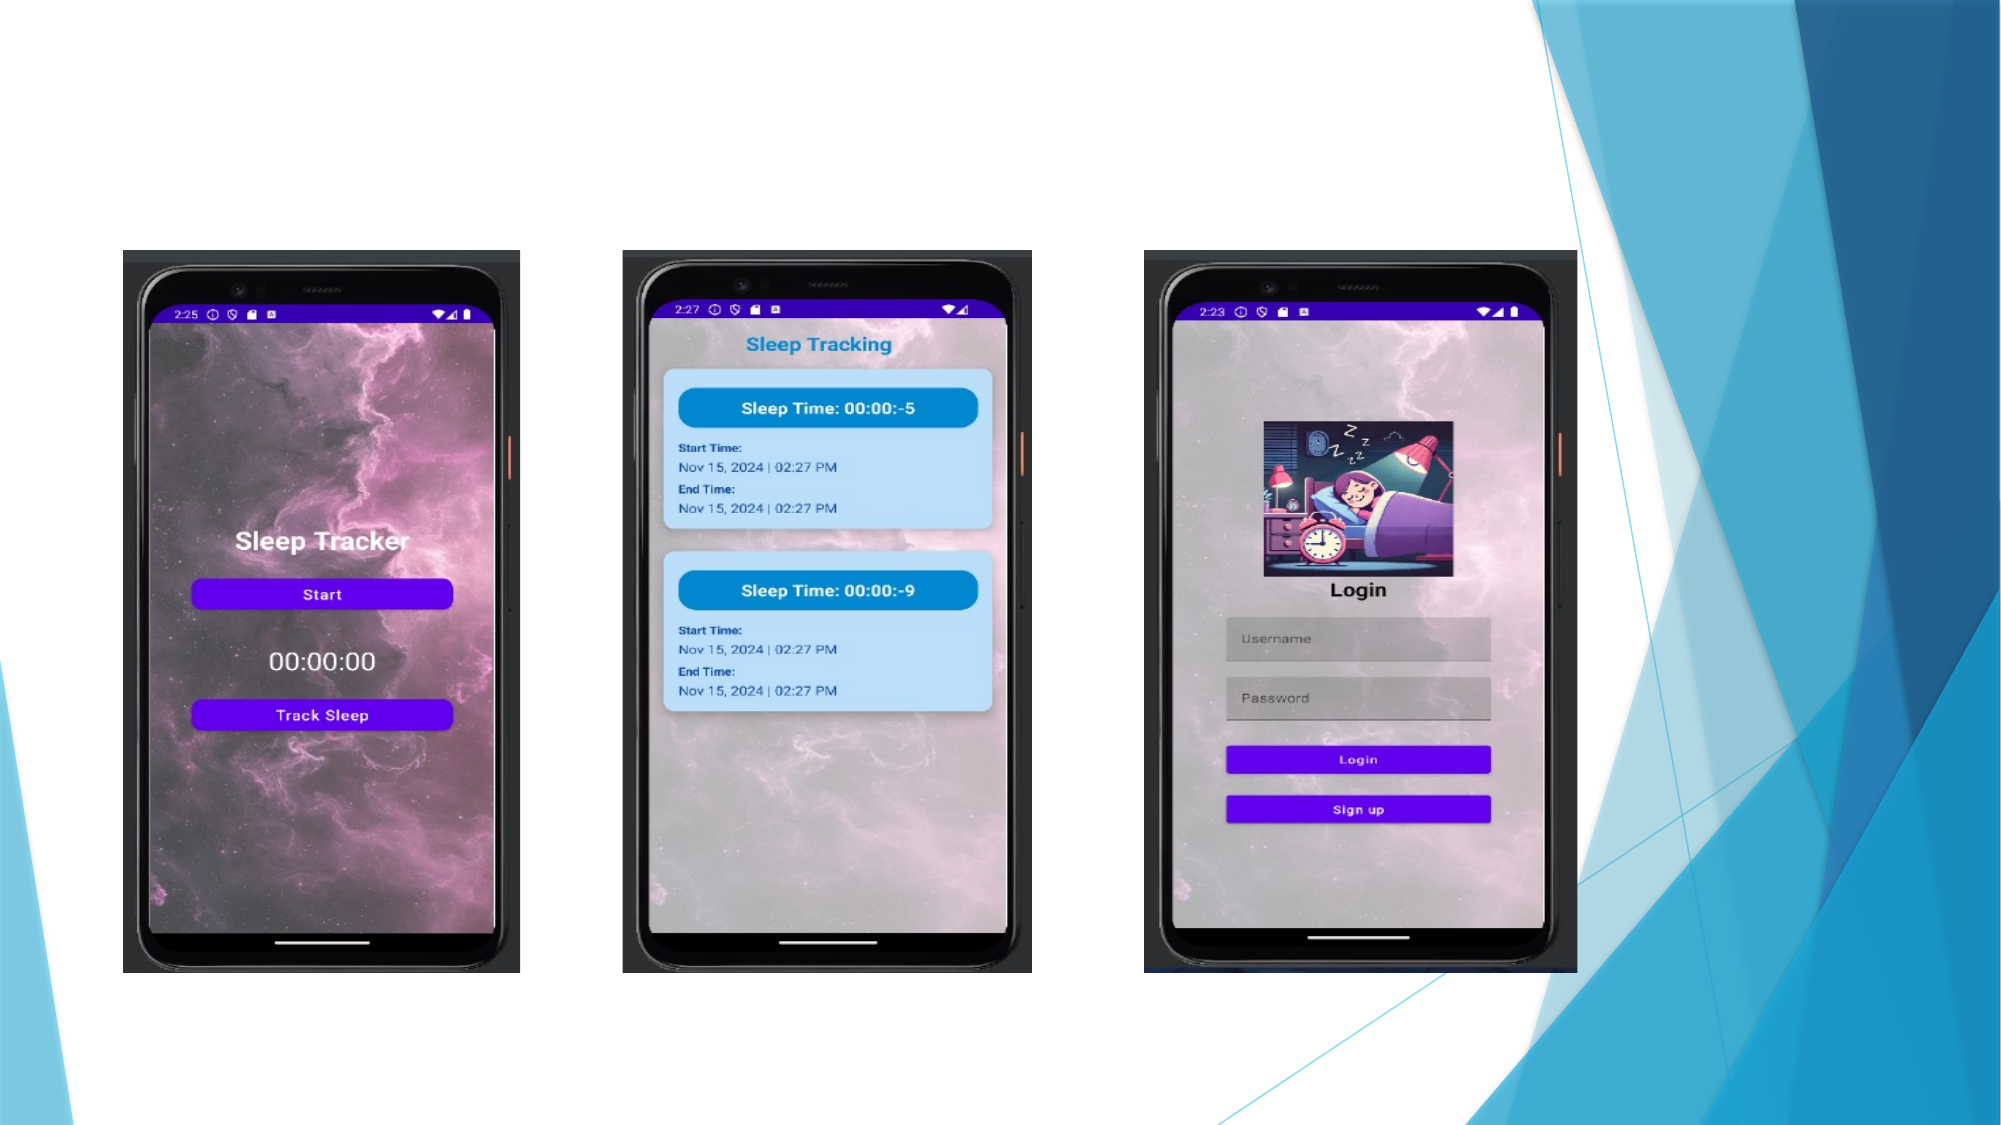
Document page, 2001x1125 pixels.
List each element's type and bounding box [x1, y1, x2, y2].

picture [622, 249, 1033, 973]
picture [1143, 249, 1578, 973]
picture [122, 250, 521, 973]
